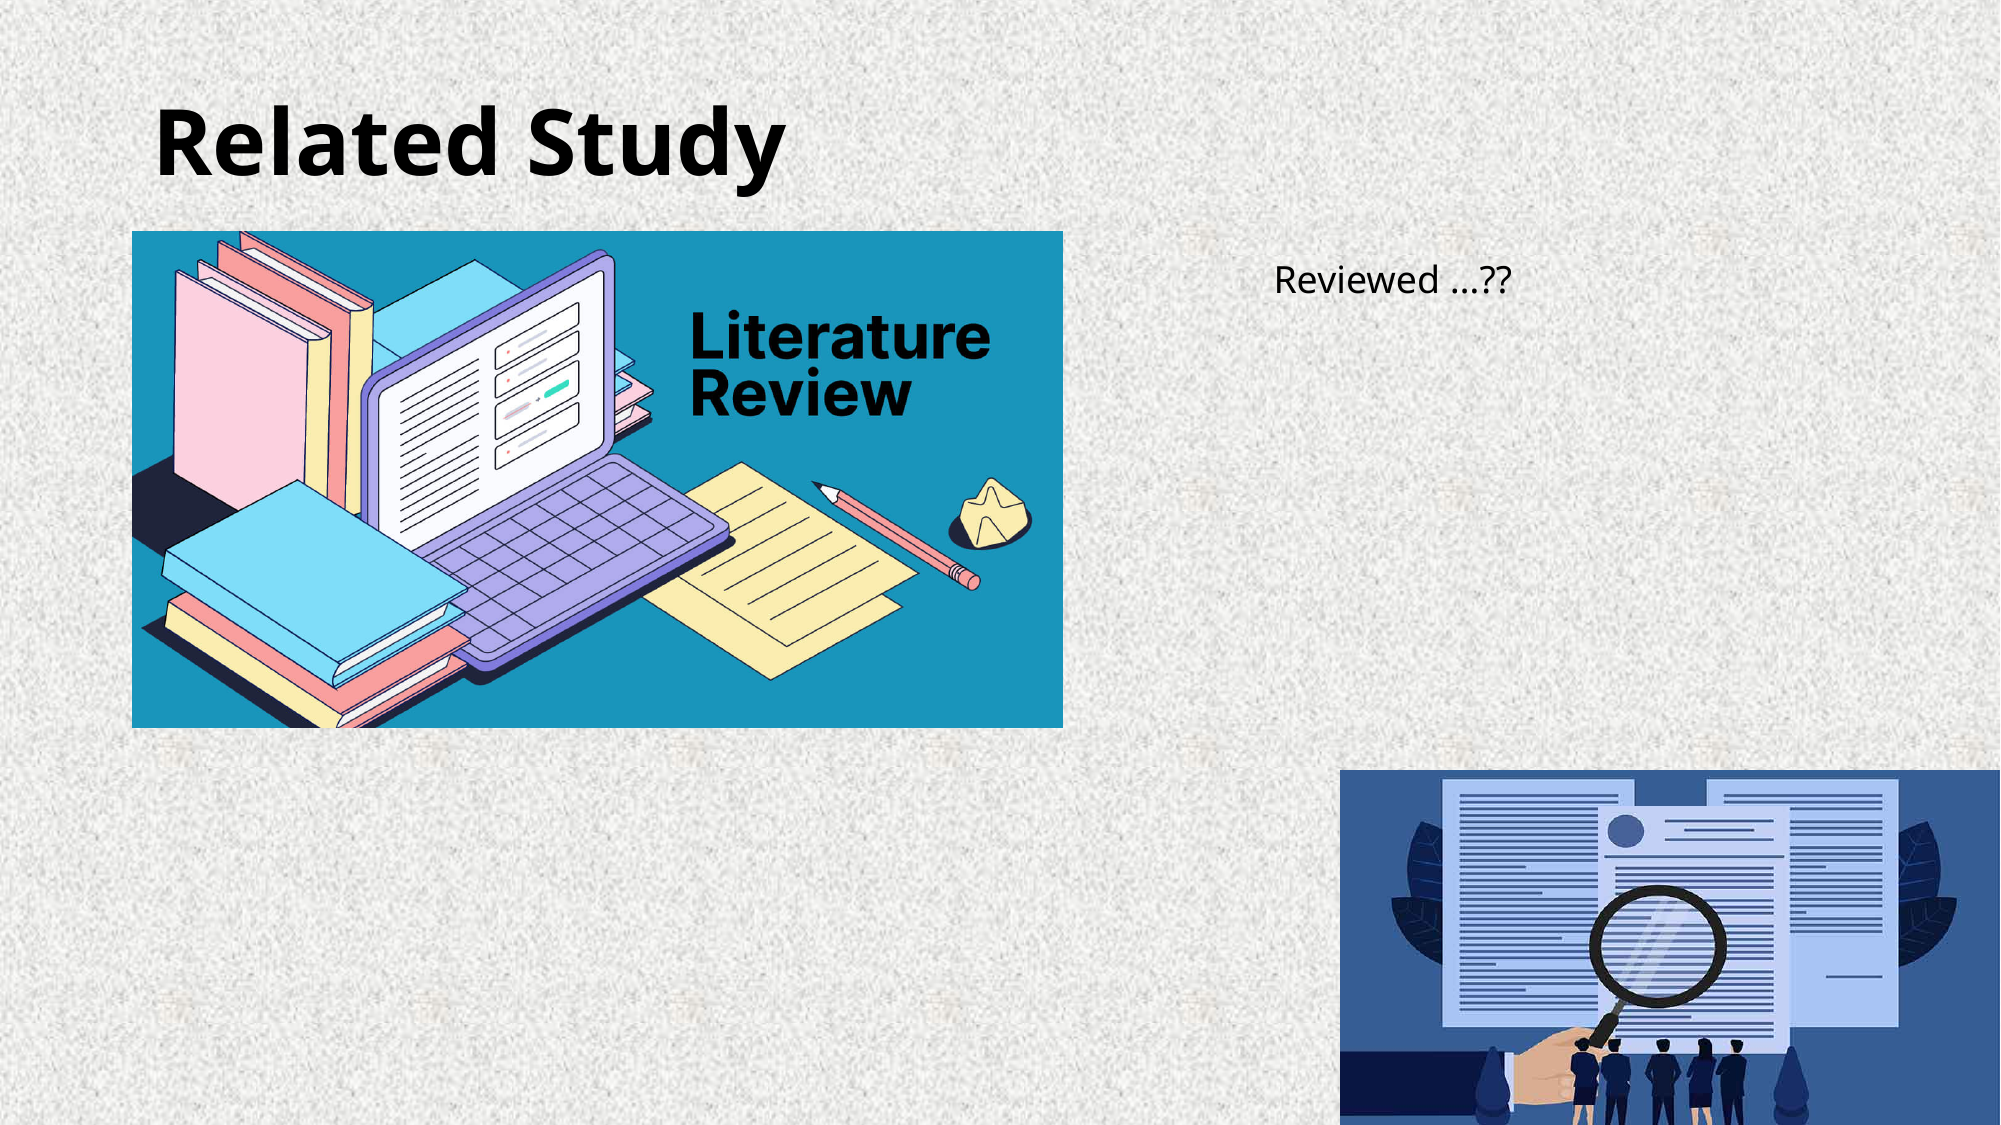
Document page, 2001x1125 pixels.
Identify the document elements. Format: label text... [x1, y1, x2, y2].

picture [0, 0, 2001, 1125]
title Related Study [137, 59, 803, 231]
text_box Reviewed …?? [1258, 248, 1714, 309]
